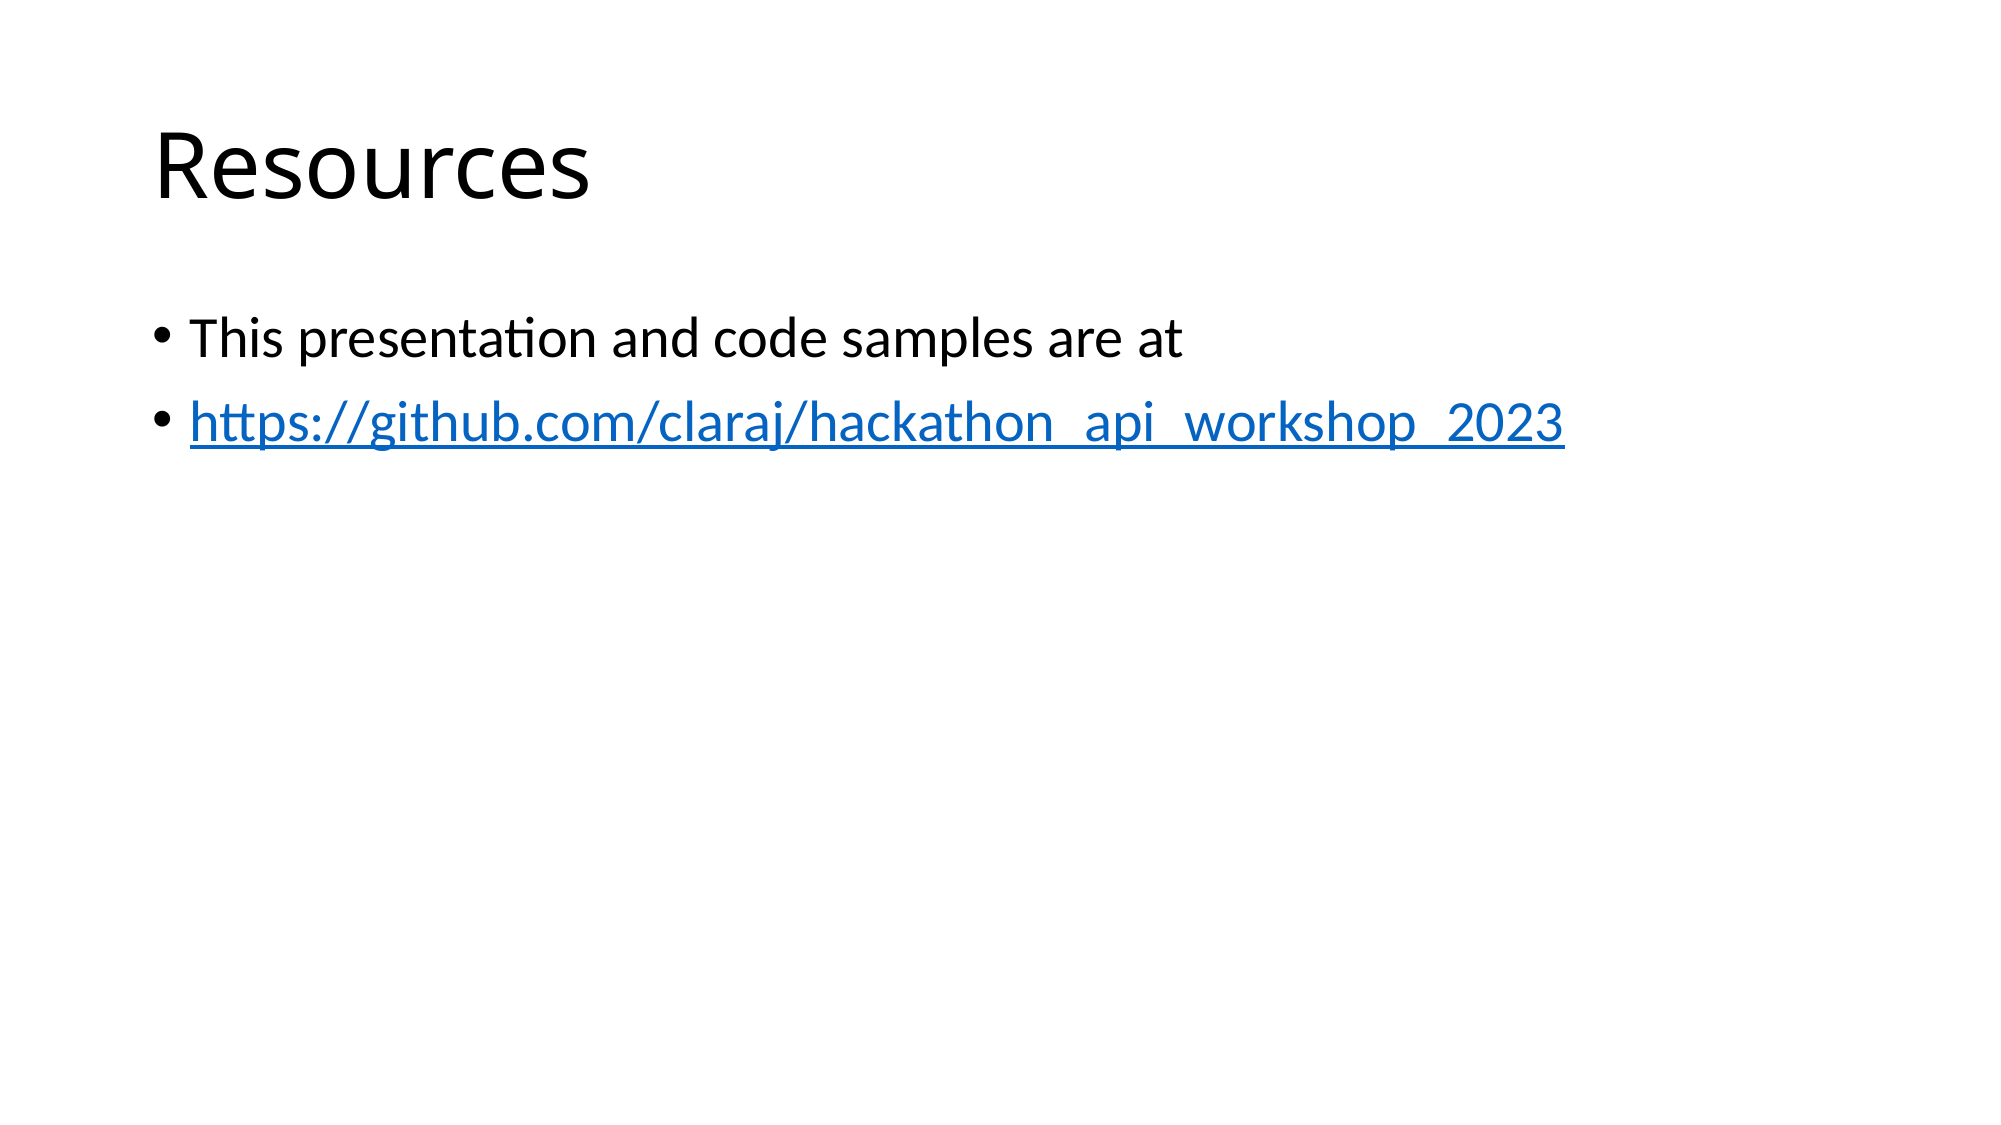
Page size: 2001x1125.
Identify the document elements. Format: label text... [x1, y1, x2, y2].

title Resources [137, 59, 1863, 278]
list This presentation and code samples are at https://github.com/claraj/hackathon_api_workshop_2023 [137, 299, 1863, 1014]
